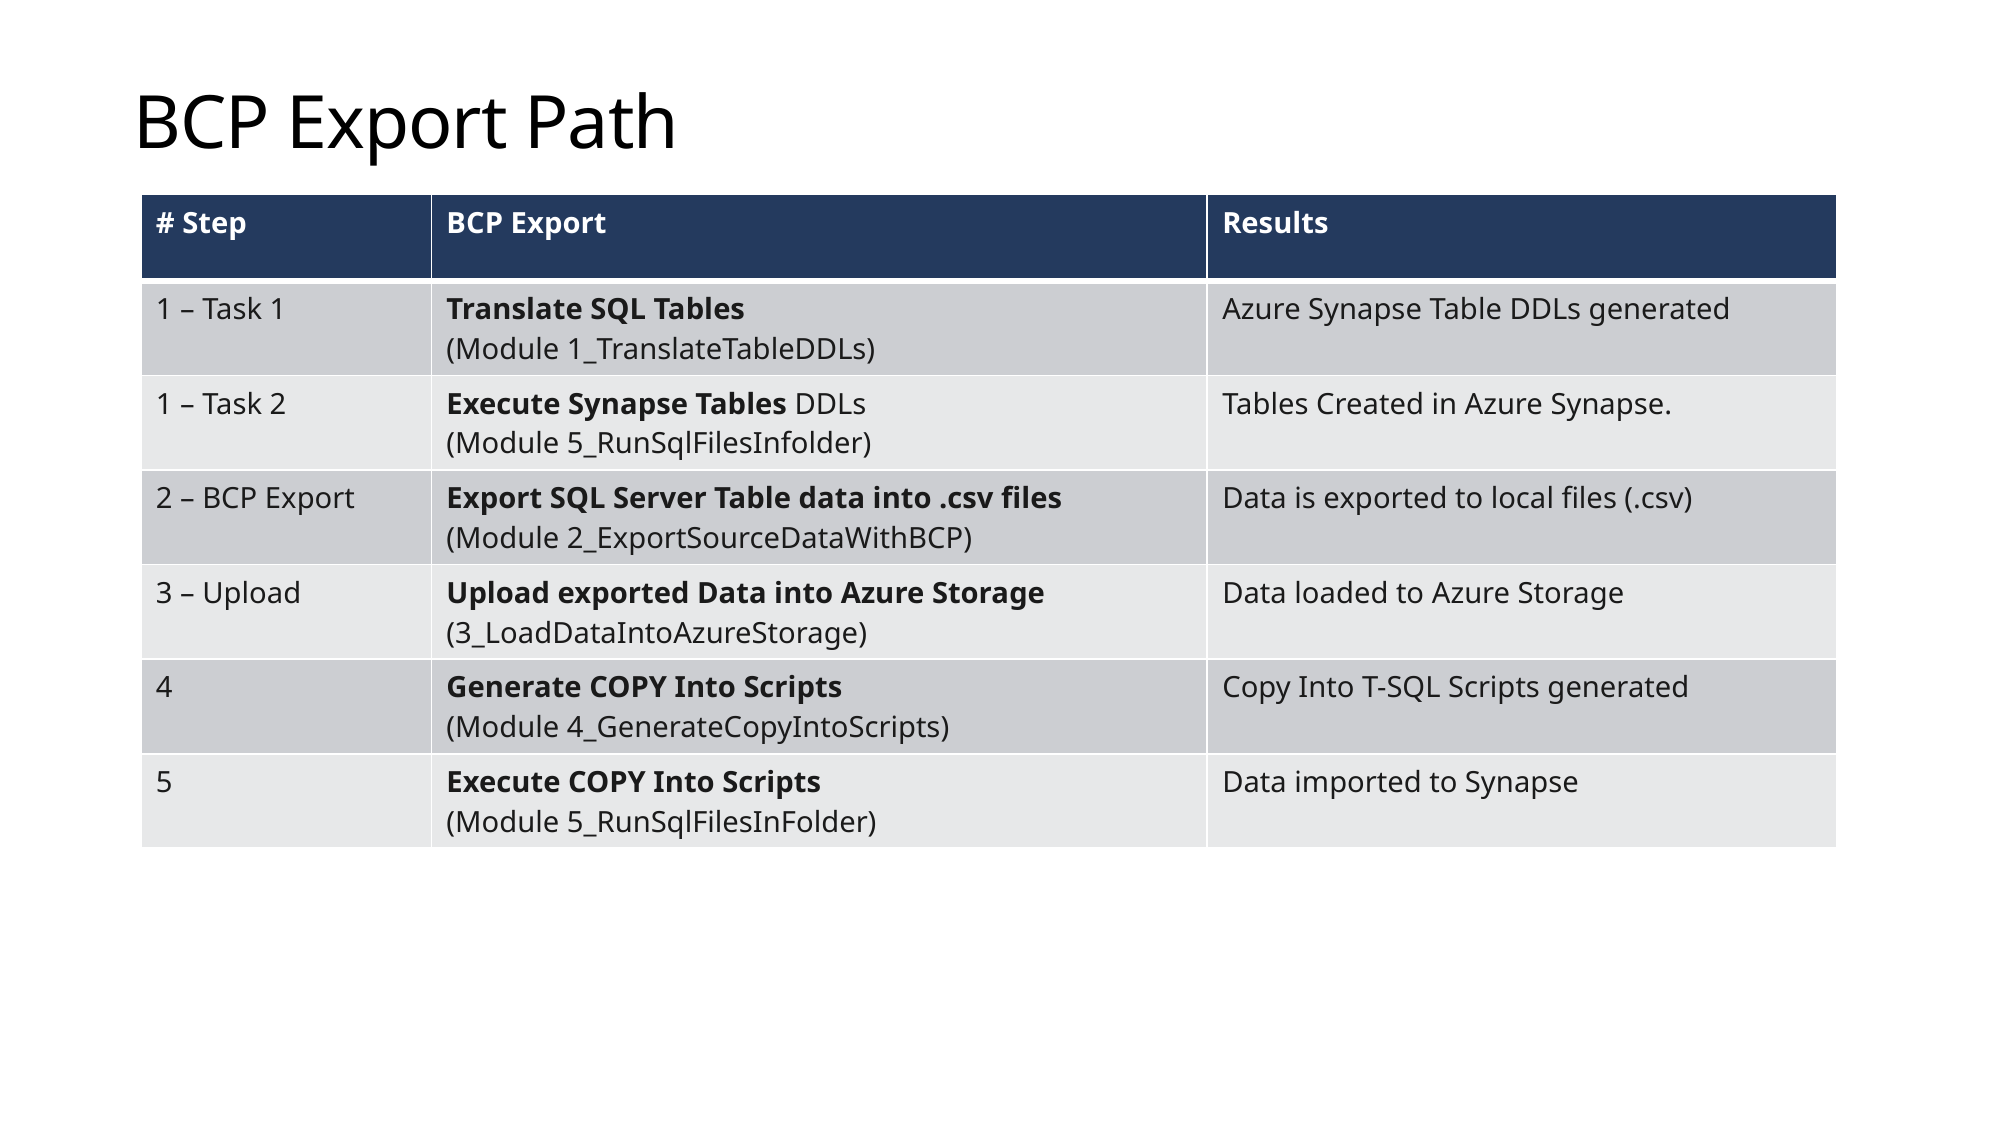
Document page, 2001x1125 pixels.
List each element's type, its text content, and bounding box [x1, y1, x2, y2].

table_cell Generate COPY Into Scripts (Module 4_GenerateCopyIntoScripts) [432, 660, 1206, 753]
table_cell Execute COPY Into Scripts (Module 5_RunSqlFilesInFolder) [432, 755, 1206, 847]
table_cell Execute Synapse Tables DDLs (Module 5_RunSqlFilesInfolder) [432, 376, 1206, 469]
table_cell Data loaded to Azure Storage [1208, 565, 1836, 658]
table_cell Data imported to Synapse [1208, 755, 1836, 847]
table_cell Copy Into T-SQL Scripts generated [1208, 660, 1836, 753]
table_header # Step [142, 195, 431, 278]
table_cell Translate SQL Tables (Module 1_TranslateTableDDLs) [432, 284, 1206, 375]
table_cell 1 – Task 1 [142, 284, 431, 375]
table_cell Data is exported to local files (.csv) [1208, 471, 1836, 564]
table_cell 4 [142, 660, 431, 753]
table_header BCP Export [432, 195, 1206, 278]
table_cell 2 – BCP Export [142, 471, 431, 564]
table_cell Export SQL Server Table data into .csv files (Module 2_ExportSourceDataWithBCP) [432, 471, 1206, 564]
table_cell Azure Synapse Table DDLs generated [1208, 284, 1836, 375]
table_cell 5 [142, 755, 431, 847]
table_header Results [1208, 195, 1836, 278]
table_cell 1 – Task 2 [142, 376, 431, 469]
title BCP Export Path [96, 75, 1904, 166]
table_cell Tables Created in Azure Synapse. [1208, 376, 1836, 469]
table_cell 3 – Upload [142, 565, 431, 658]
table_cell Upload exported Data into Azure Storage (3_LoadDataIntoAzureStorage) [432, 565, 1206, 658]
